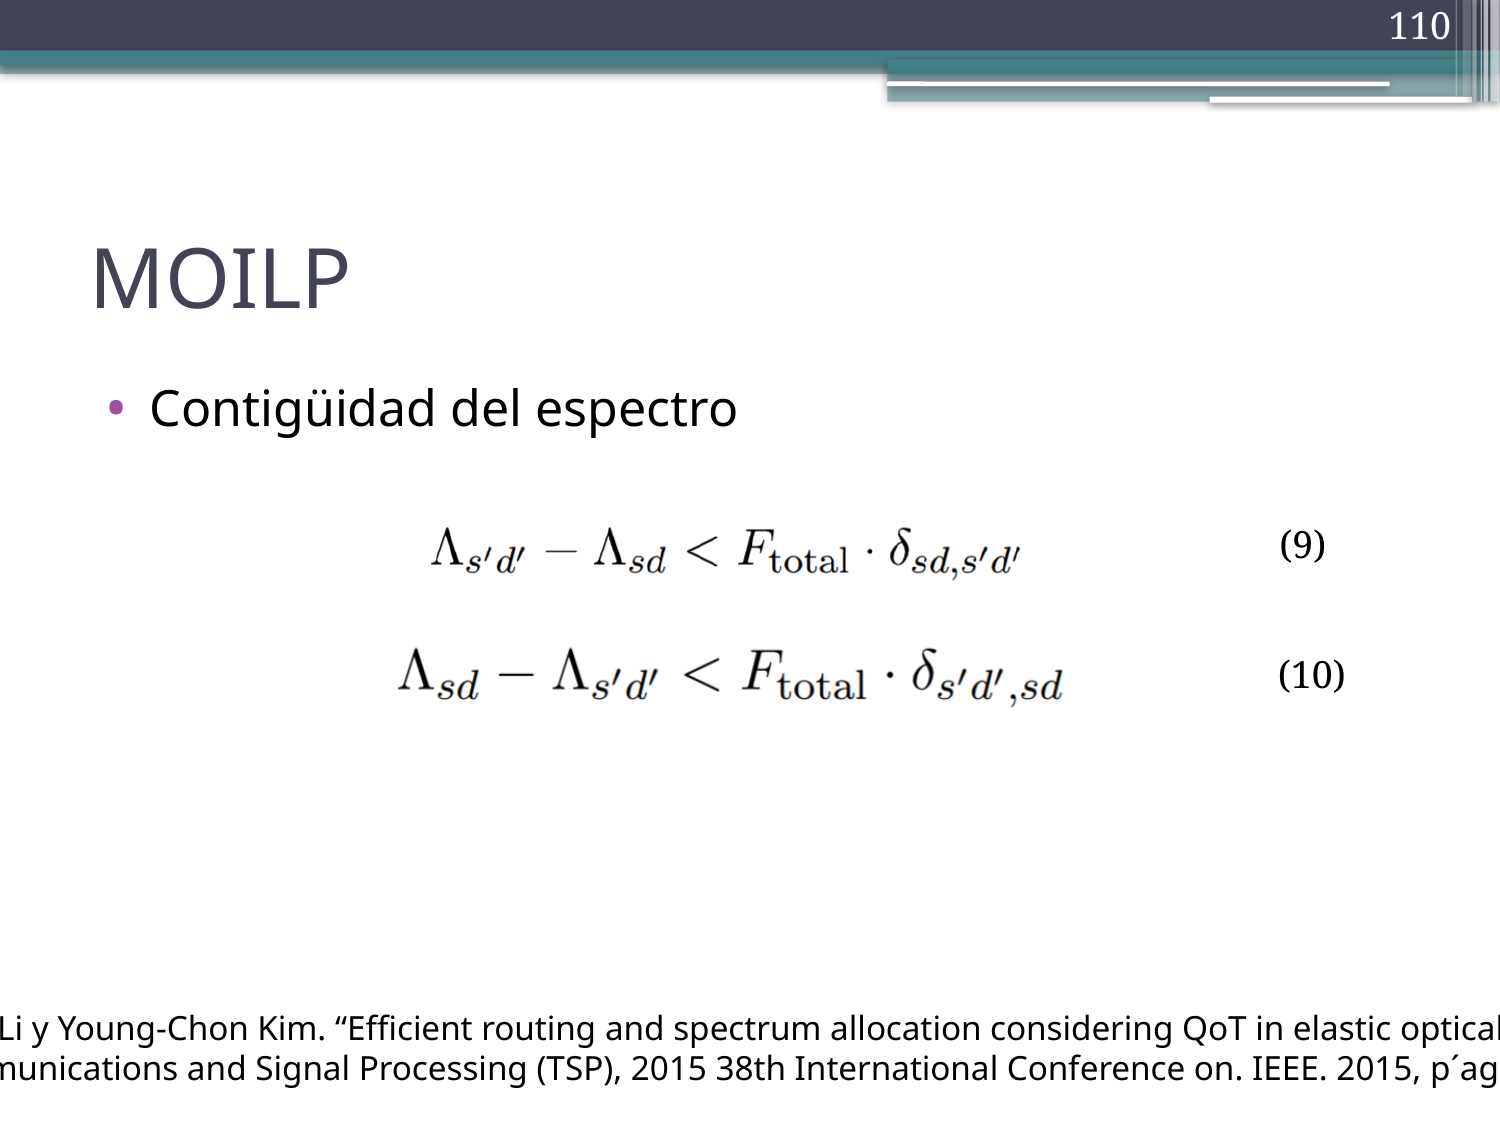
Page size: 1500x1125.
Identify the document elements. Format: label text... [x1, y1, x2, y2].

text_box (9) [1264, 513, 1342, 574]
text_box (10) [1263, 643, 1361, 704]
list Contigüidad del espectro [75, 368, 1425, 999]
picture [371, 491, 1070, 627]
slide_number 110 [1341, 0, 1466, 61]
title MOILP [75, 187, 1425, 363]
picture [348, 632, 1093, 740]
text_box Bingbing Li y Young-Chon Kim. “Efficient routing and spectrum allocation considering QoT in elastic optical networks”. En: Telecommunications and Signal Processing (TSP), 2015 38th International Conference on. IEEE. 2015, p´ags. 109-112 [0, 999, 1500, 1095]
